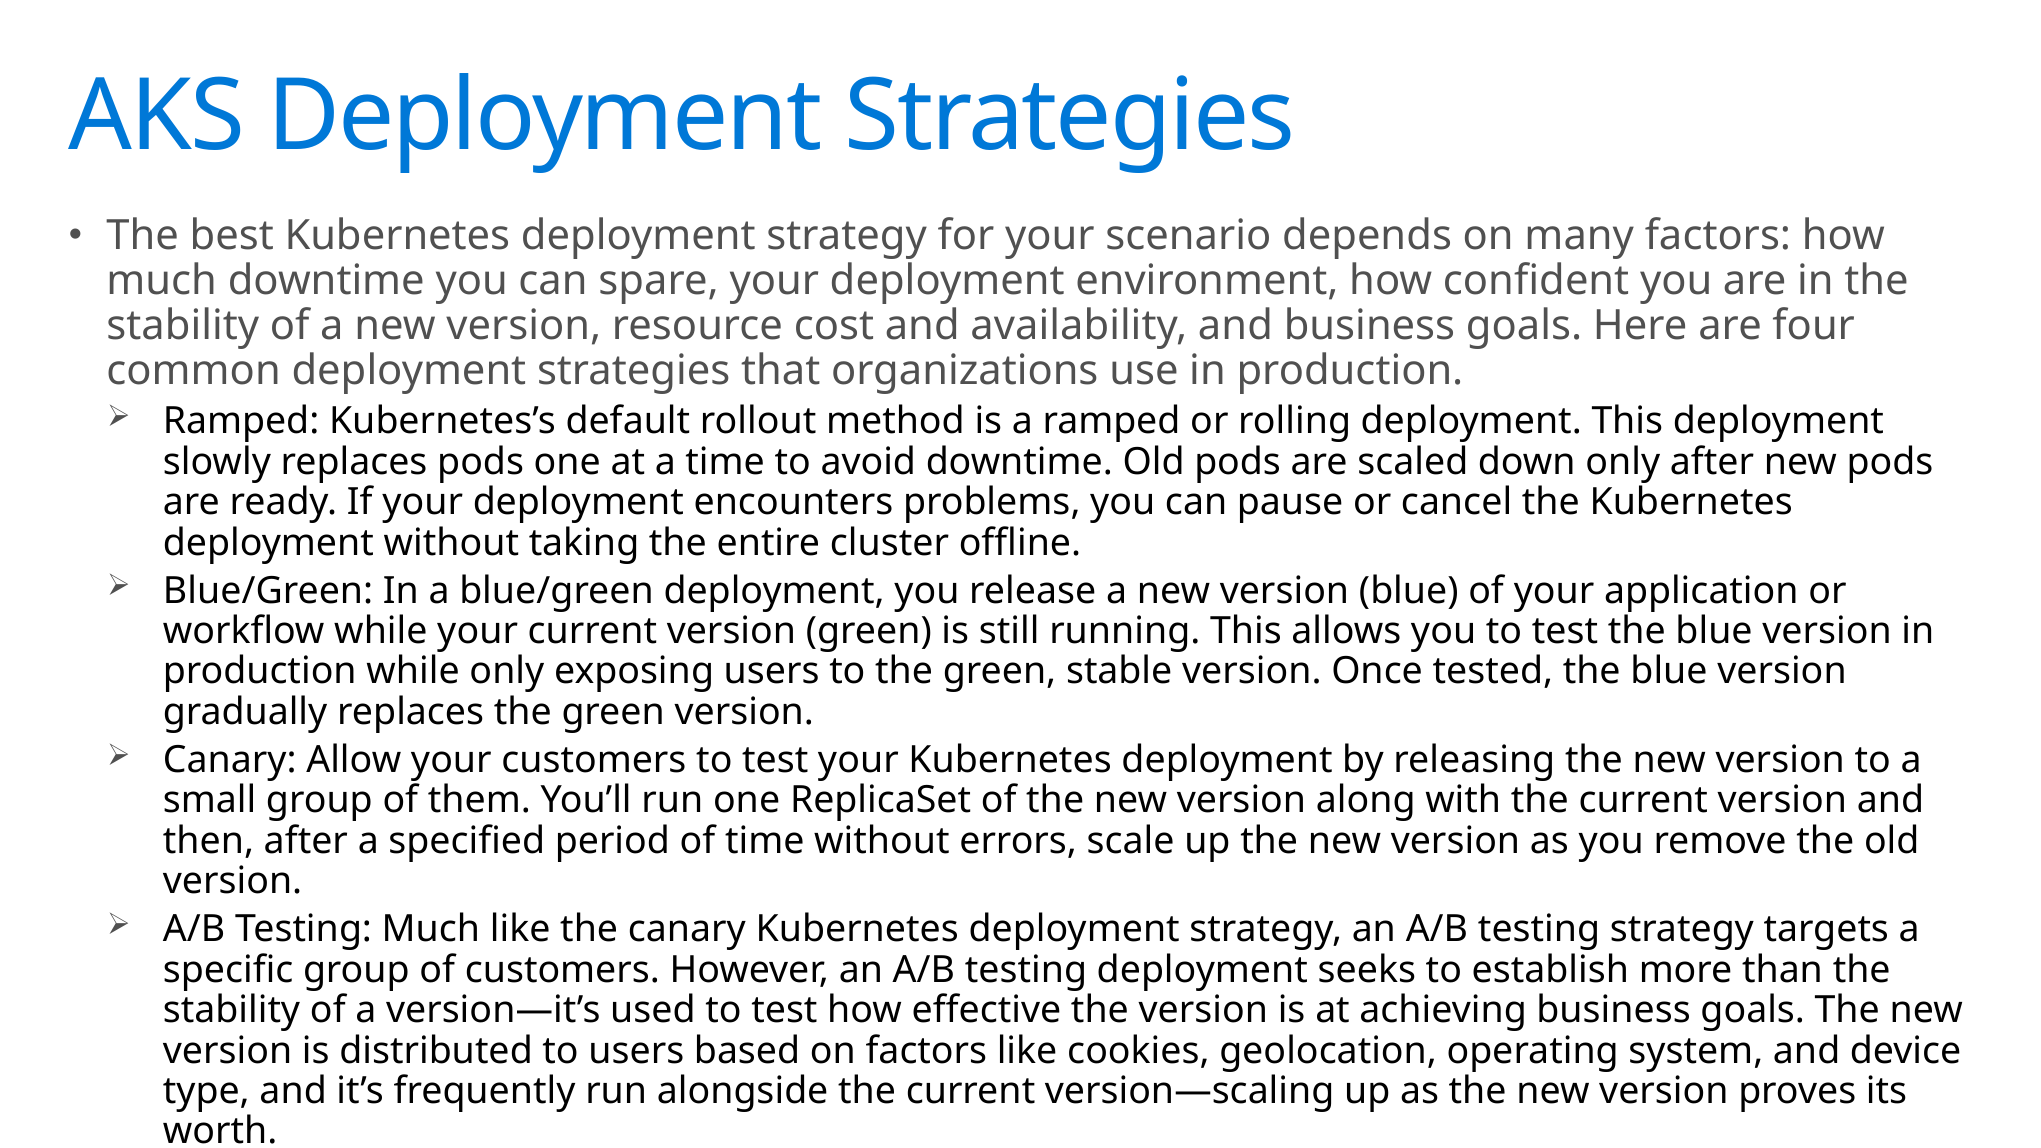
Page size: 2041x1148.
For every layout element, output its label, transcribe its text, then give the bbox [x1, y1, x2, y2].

title AKS Deployment Strategies [45, 48, 1996, 198]
list The best Kubernetes deployment strategy for your scenario depends on many factors: how much downtime you can spare, your deployment environment, how confident you are in the stability of a new version, resource cost and availability, and business goals. Here are four common deployment strategies that organizations use in production. Ramped: Kubernetes’s default rollout method is a ramped or rolling deployment. This deployment slowly replaces pods one at a time to avoid downtime. Old pods are scaled down only after new pods are ready. If your deployment encounters problems, you can pause or cancel the Kubernetes deployment without taking the entire cluster offline. Blue/Green: In a blue/green deployment, you release a new version (blue) of your application or workflow while your current version (green) is still running. This allows you to test the blue version in production while only exposing users to the green, stable version. Once tested, the blue version gradually replaces the green version. Canary: Allow your customers to test your Kubernetes deployment by releasing the new version to a small group of them. You’ll run one ReplicaSet of the new version along with the current version and then, after a specified period of time without errors, scale up the new version as you remove the old version. A/B Testing: Much like the canary Kubernetes deployment strategy, an A/B testing strategy targets a specific group of customers. However, an A/B testing deployment seeks to establish more than the stability of a version—it’s used to test how effective the version is at achieving business goals. The new version is distributed to users based on factors like cookies, geolocation, operating system, and device type, and it’s frequently run alongside the current version—scaling up as the new version proves its worth. [45, 198, 1996, 1099]
